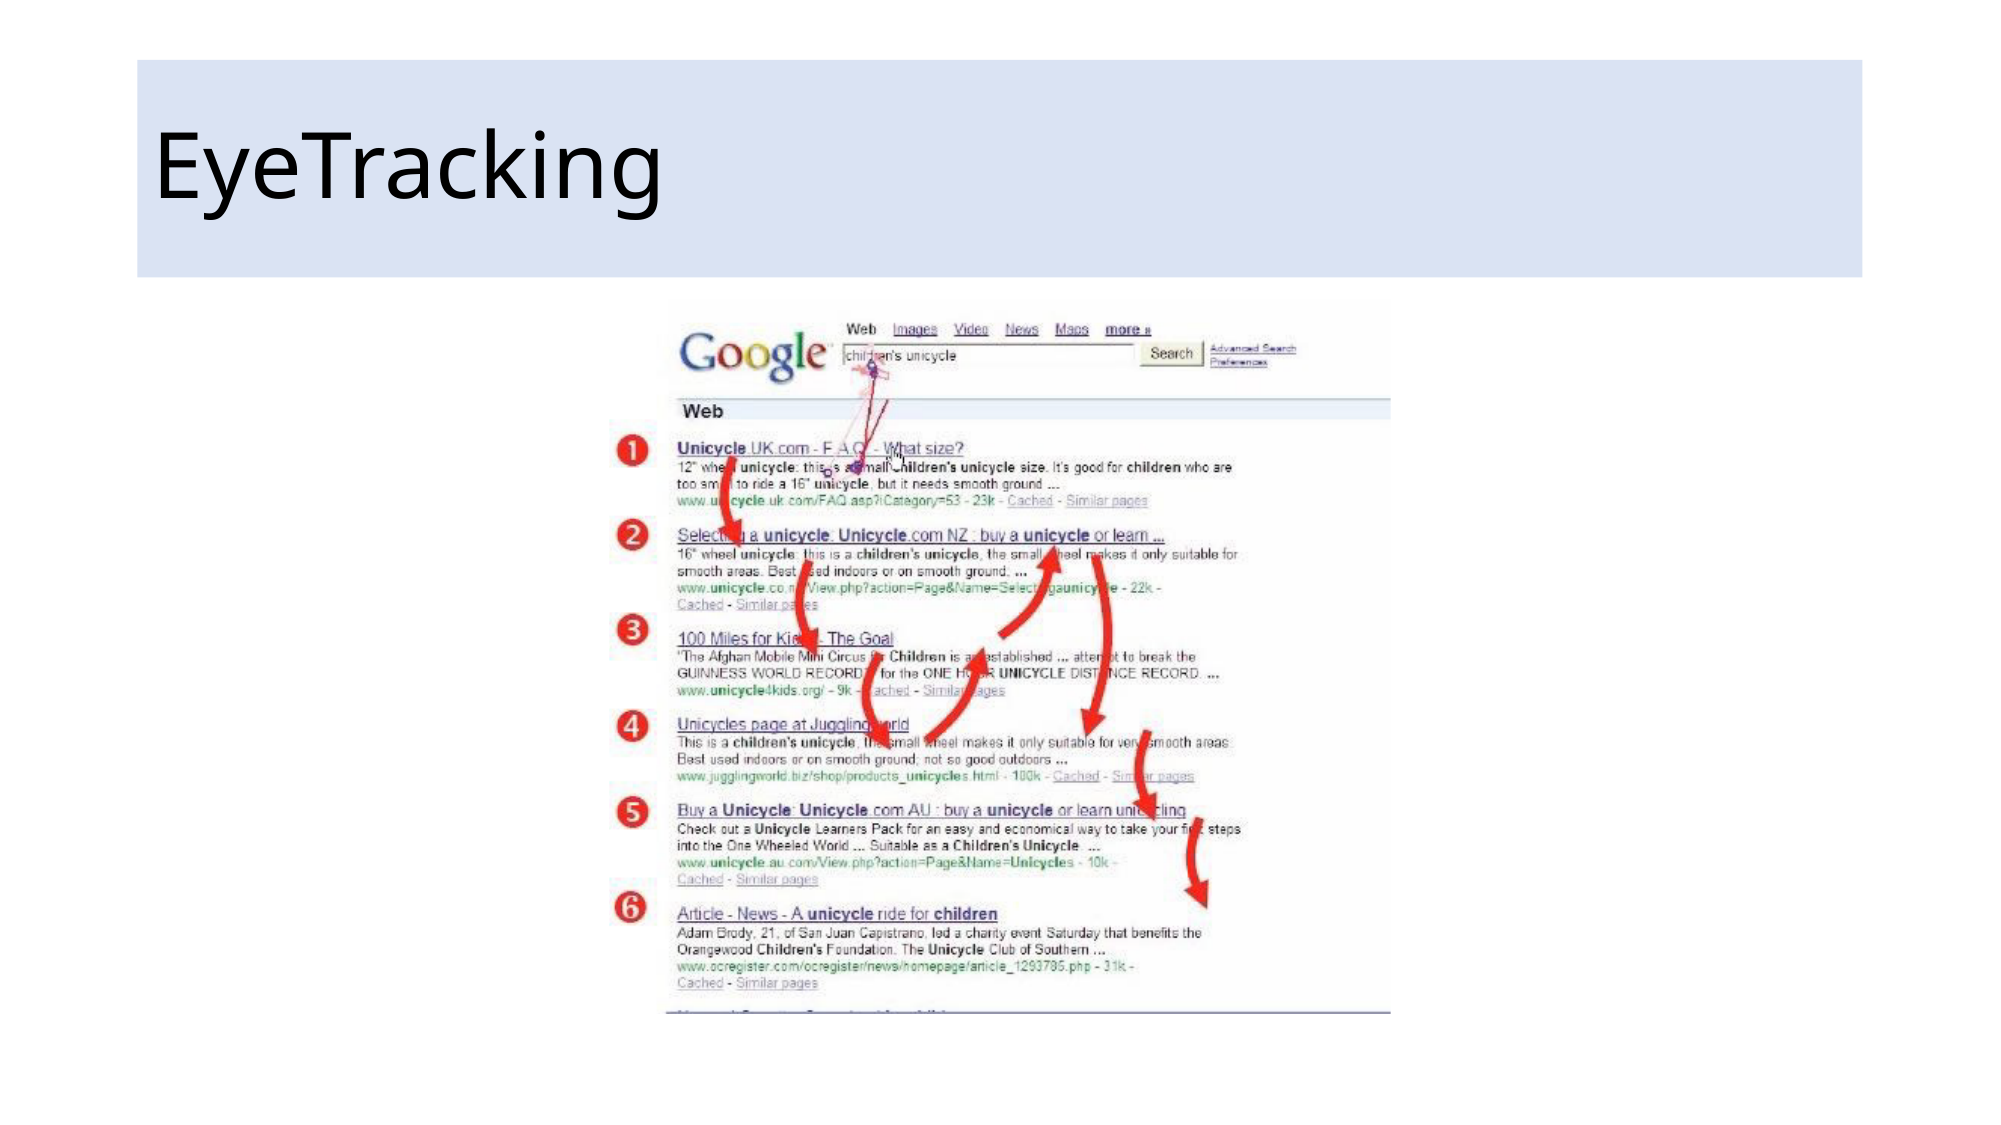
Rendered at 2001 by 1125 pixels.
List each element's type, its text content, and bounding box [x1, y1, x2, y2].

title EyeTracking [137, 59, 1863, 278]
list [609, 299, 1391, 1014]
